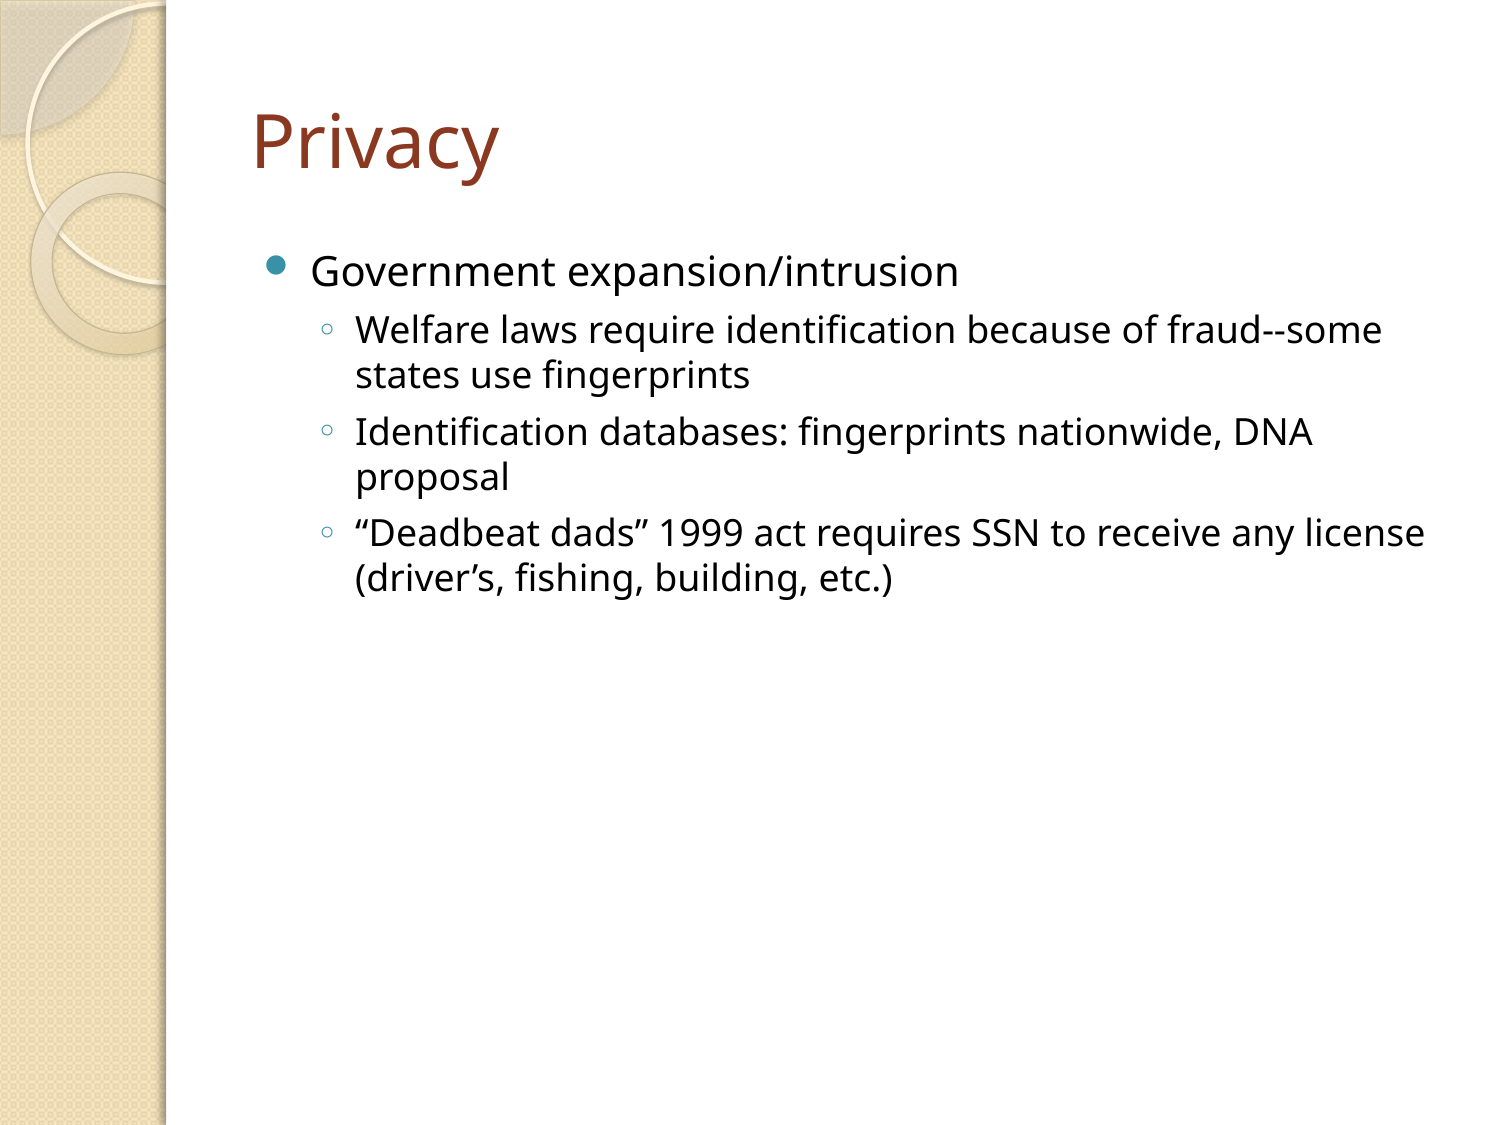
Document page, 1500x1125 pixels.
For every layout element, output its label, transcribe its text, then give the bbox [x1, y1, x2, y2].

list Government expansion/intrusion Welfare laws require identification because of fraud--some states use fingerprints Identification databases: fingerprints nationwide, DNA proposal “Deadbeat dads” 1999 act requires SSN to receive any license (driver’s, fishing, building, etc.) [235, 237, 1466, 1025]
title Privacy [235, 45, 1466, 233]
